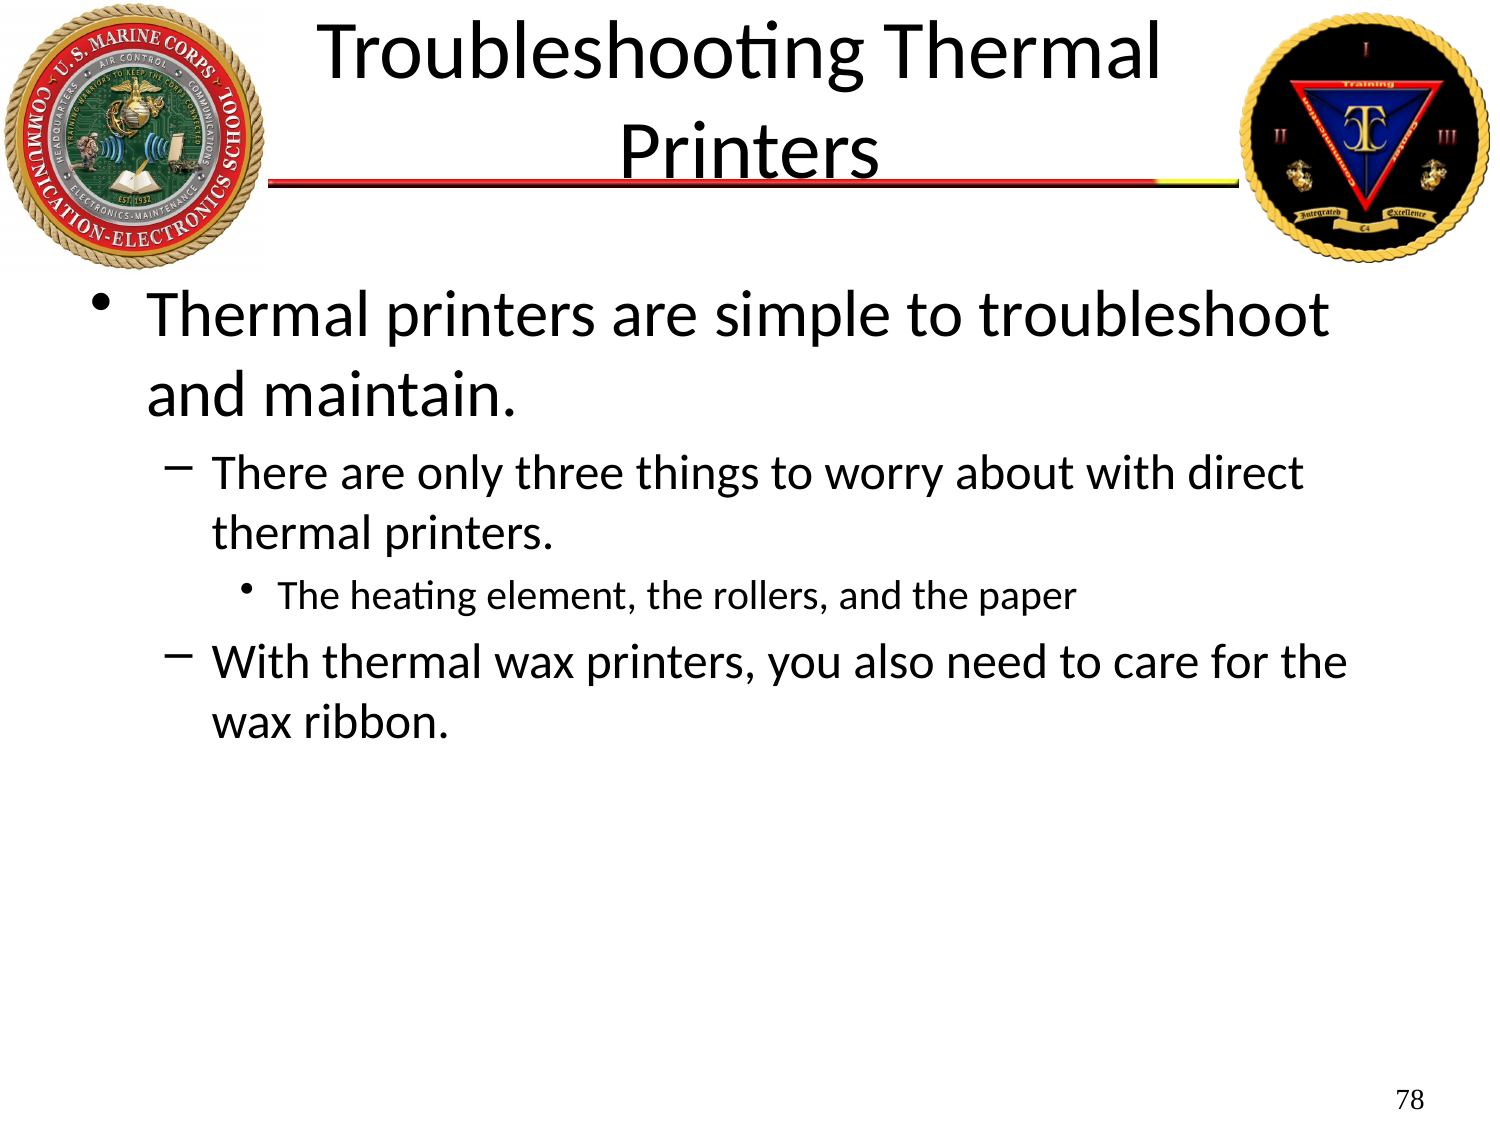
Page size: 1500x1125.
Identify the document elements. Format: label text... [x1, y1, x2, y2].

picture [0, 0, 1490, 274]
title Troubleshooting Thermal Printers [75, 0, 1425, 175]
list Thermal printers are simple to troubleshoot and maintain. There are only three things to worry about with direct thermal printers. The heating element, the rollers, and the paper With thermal wax printers, you also need to care for the wax ribbon. [75, 262, 1425, 1005]
